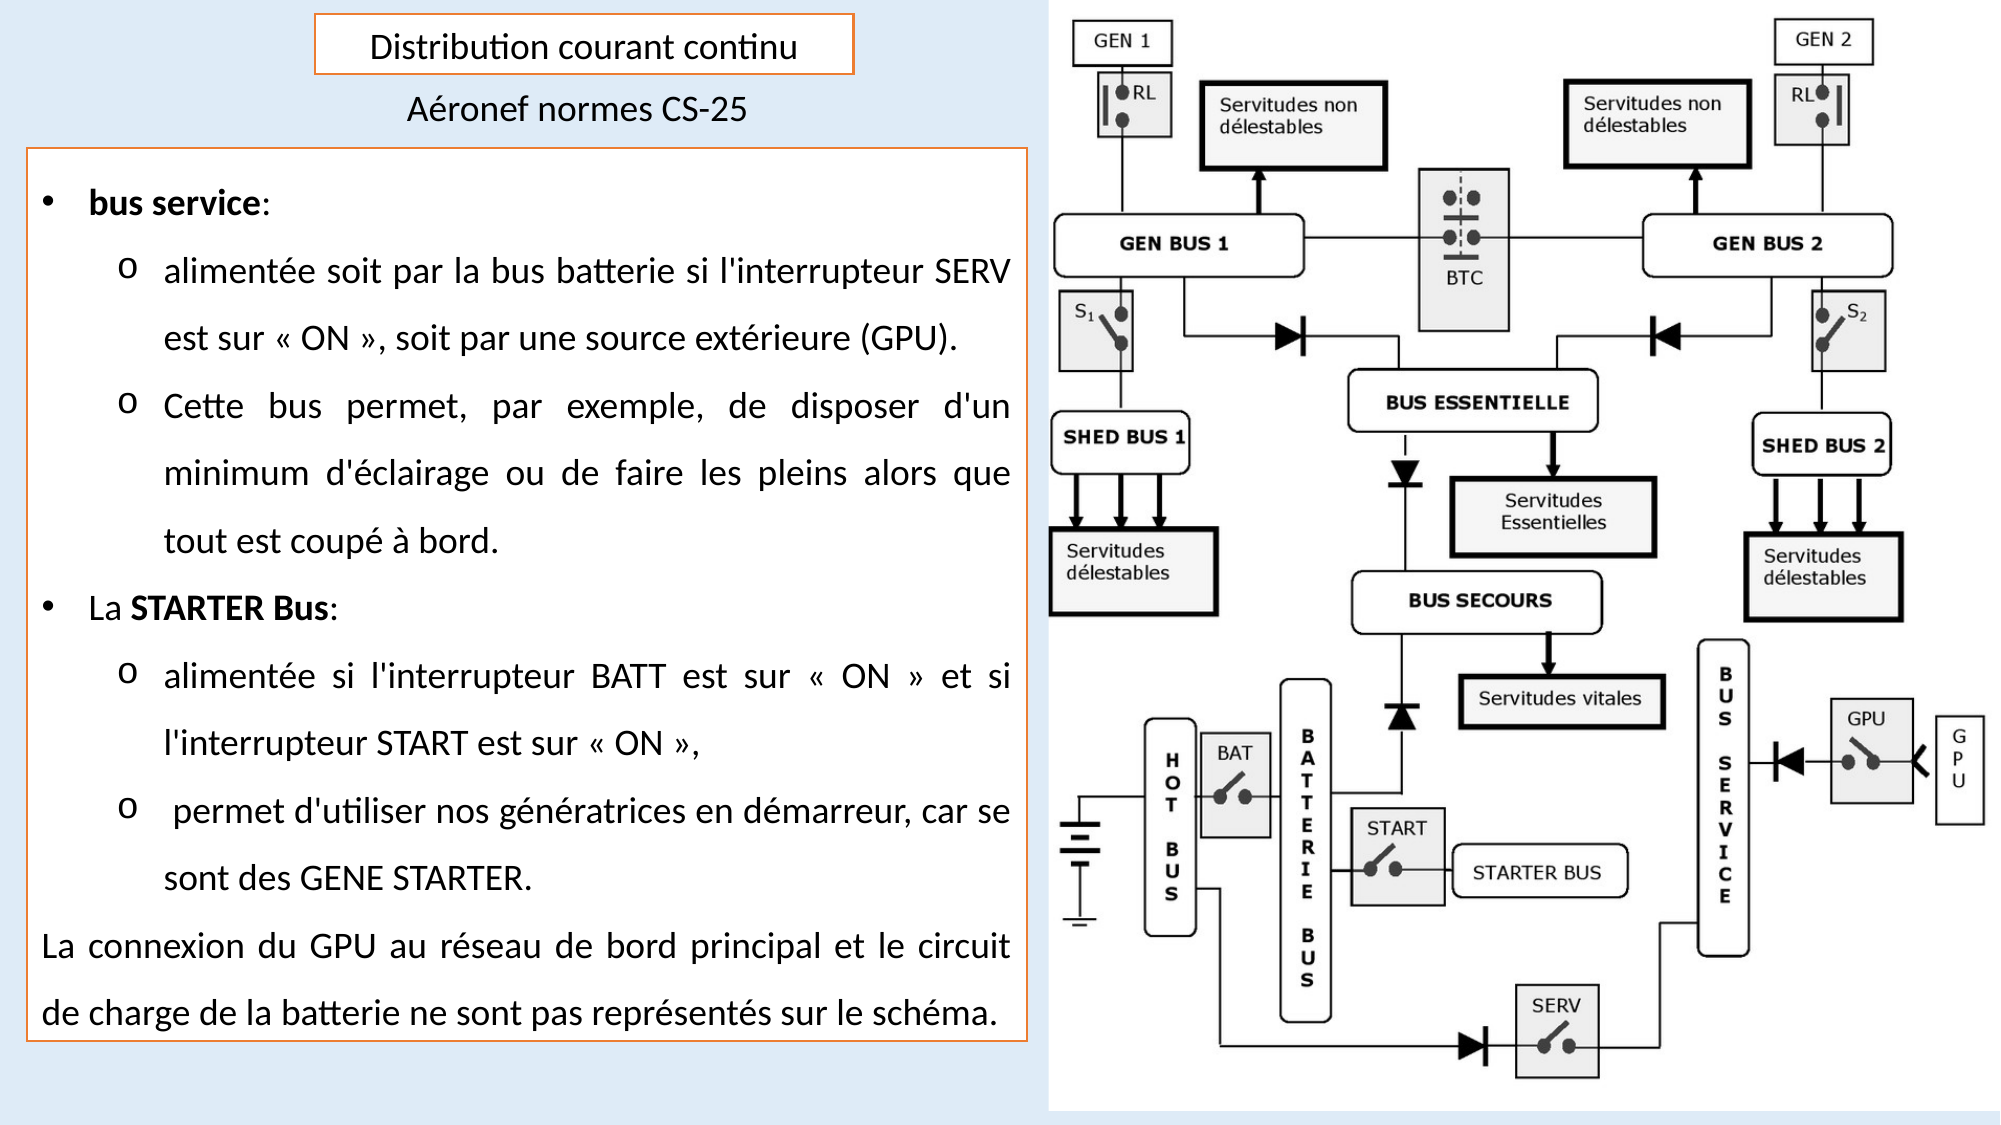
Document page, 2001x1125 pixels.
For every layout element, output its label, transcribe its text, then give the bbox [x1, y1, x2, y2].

text_box Distribution courant continu [314, 13, 855, 75]
text_box bus service: alimentée soit par la bus batterie si l'interrupteur SERV est sur « ON », soit par une source extérieure (GPU). Cette bus permet, par exemple, de disposer d'un minimum d'éclairage ou de faire les pleins alors que tout est coupé à bord. La STARTER Bus: alimentée si l'interrupteur BATT est sur « ON » et si l'interrupteur START est sur « ON », permet d'utiliser nos génératrices en démarreur, car se sont des GENE STARTER. La connexion du GPU au réseau de bord principal et le circuit de charge de la batterie ne sont pas représentés sur le schéma. [26, 147, 1028, 1042]
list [1048, 0, 2000, 1111]
text_box Aéronef normes CS-25 [392, 76, 823, 137]
